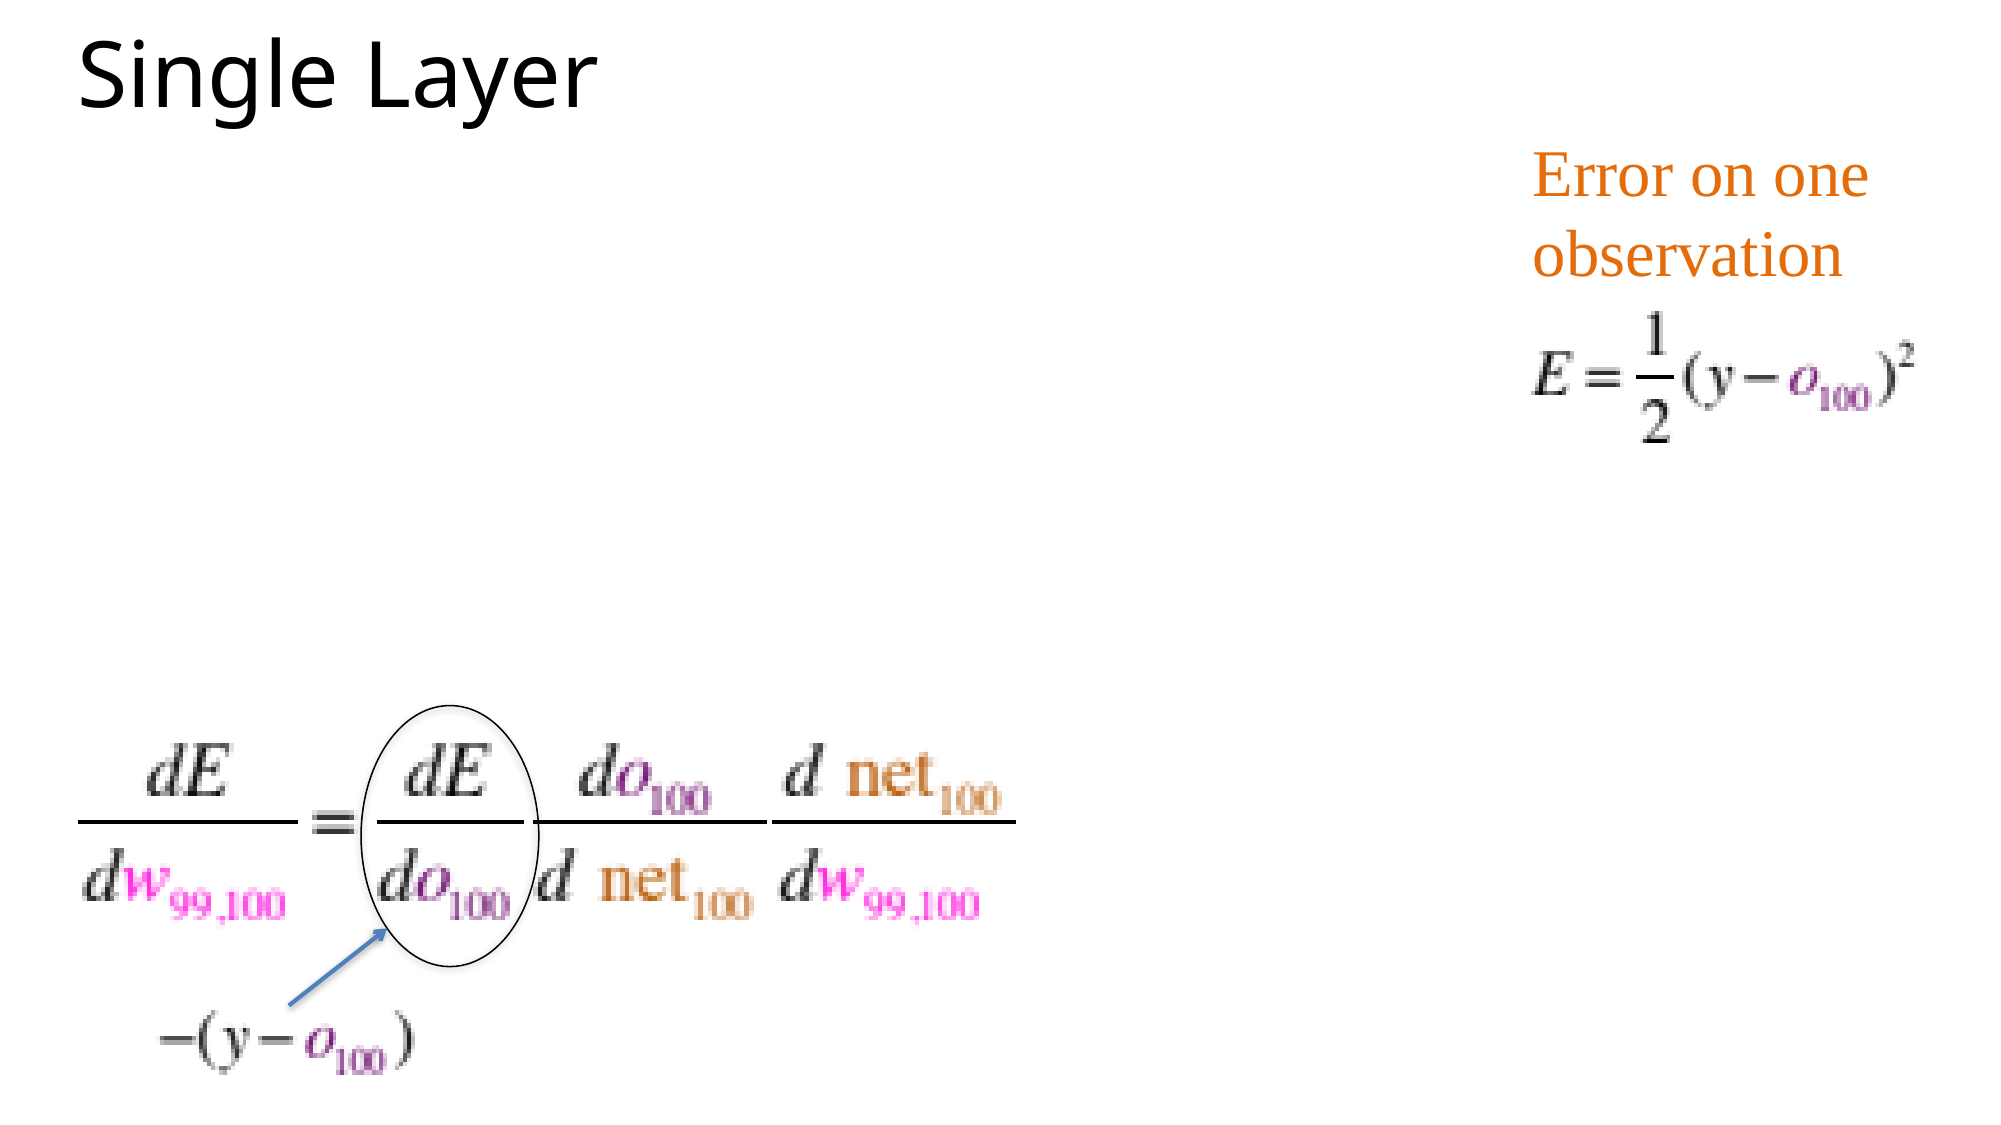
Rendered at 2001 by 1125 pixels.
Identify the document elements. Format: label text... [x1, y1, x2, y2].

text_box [69, 723, 1022, 931]
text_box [288, 928, 388, 1006]
text_box [405, 704, 495, 722]
text_box [395, 939, 506, 968]
text_box Error on one observation [1518, 122, 2000, 297]
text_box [1524, 294, 1923, 452]
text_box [152, 998, 416, 1080]
title Single Layer [62, 29, 1953, 205]
